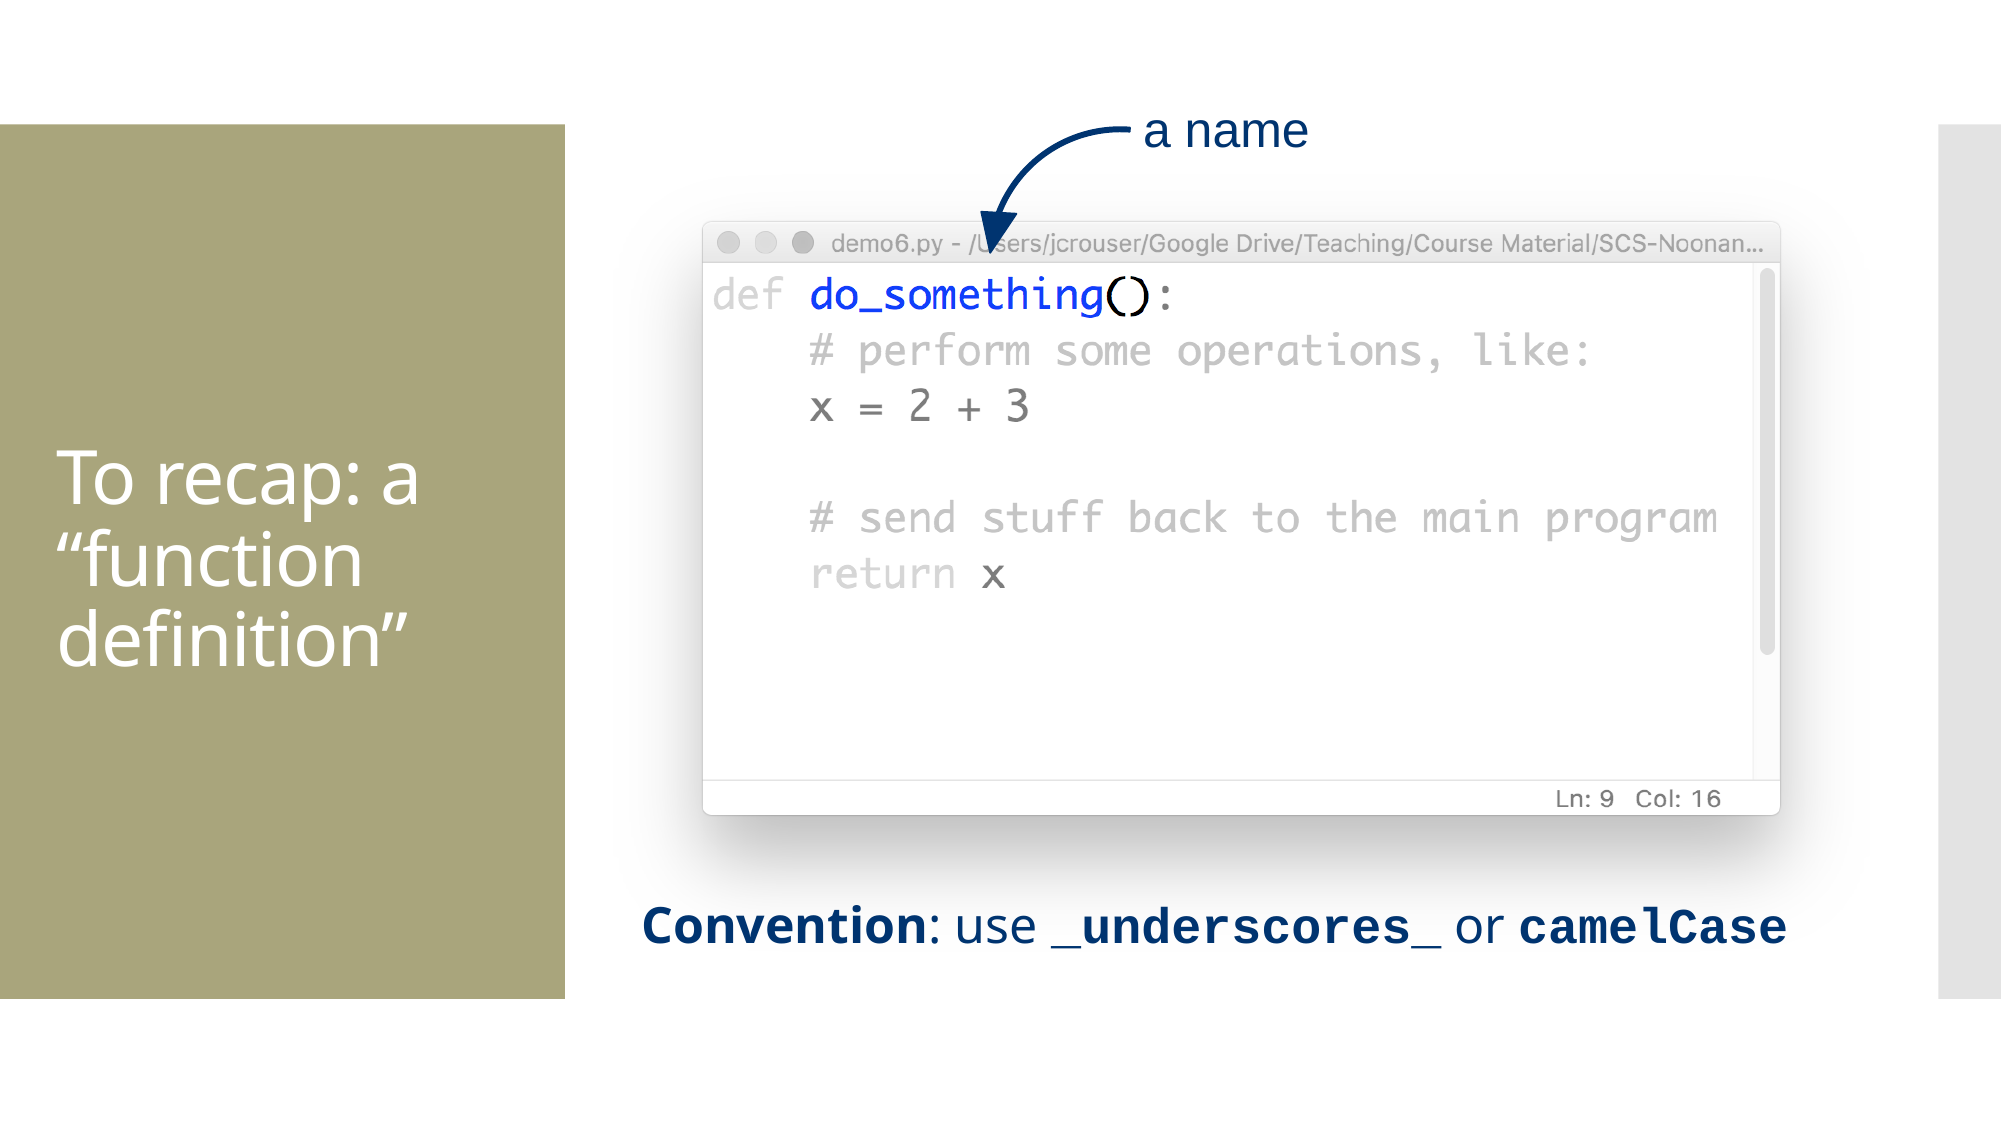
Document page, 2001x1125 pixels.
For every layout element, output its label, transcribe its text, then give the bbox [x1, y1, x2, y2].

title To recap: a “function definition” [41, 184, 525, 940]
picture [797, 266, 972, 323]
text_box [972, 89, 1327, 409]
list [598, 162, 1884, 963]
